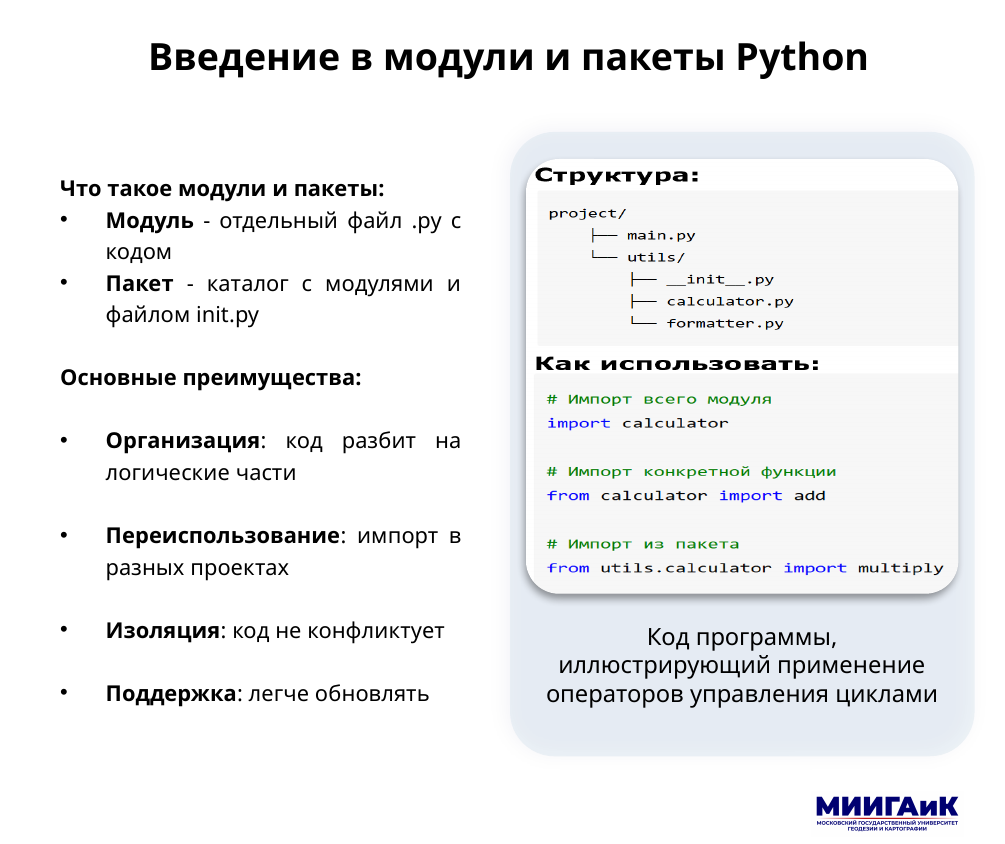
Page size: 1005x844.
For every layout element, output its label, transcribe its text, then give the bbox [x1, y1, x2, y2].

list Введение в модули и пакеты Python [29, 16, 975, 95]
list Что такое модули и пакеты: Модуль - отдельный файл .py с кодом Пакет - каталог с модулями и файлом init.py Основные преимущества: Организация: код разбит на логические части Переиспользование: импорт в разных проектах Изоляция: код не конфликтует Поддержка: легче обновлять [45, 161, 477, 727]
list Код программы, иллюстрирующий применение операторов управления циклами [526, 602, 959, 727]
picture [525, 158, 959, 594]
picture [811, 791, 964, 837]
